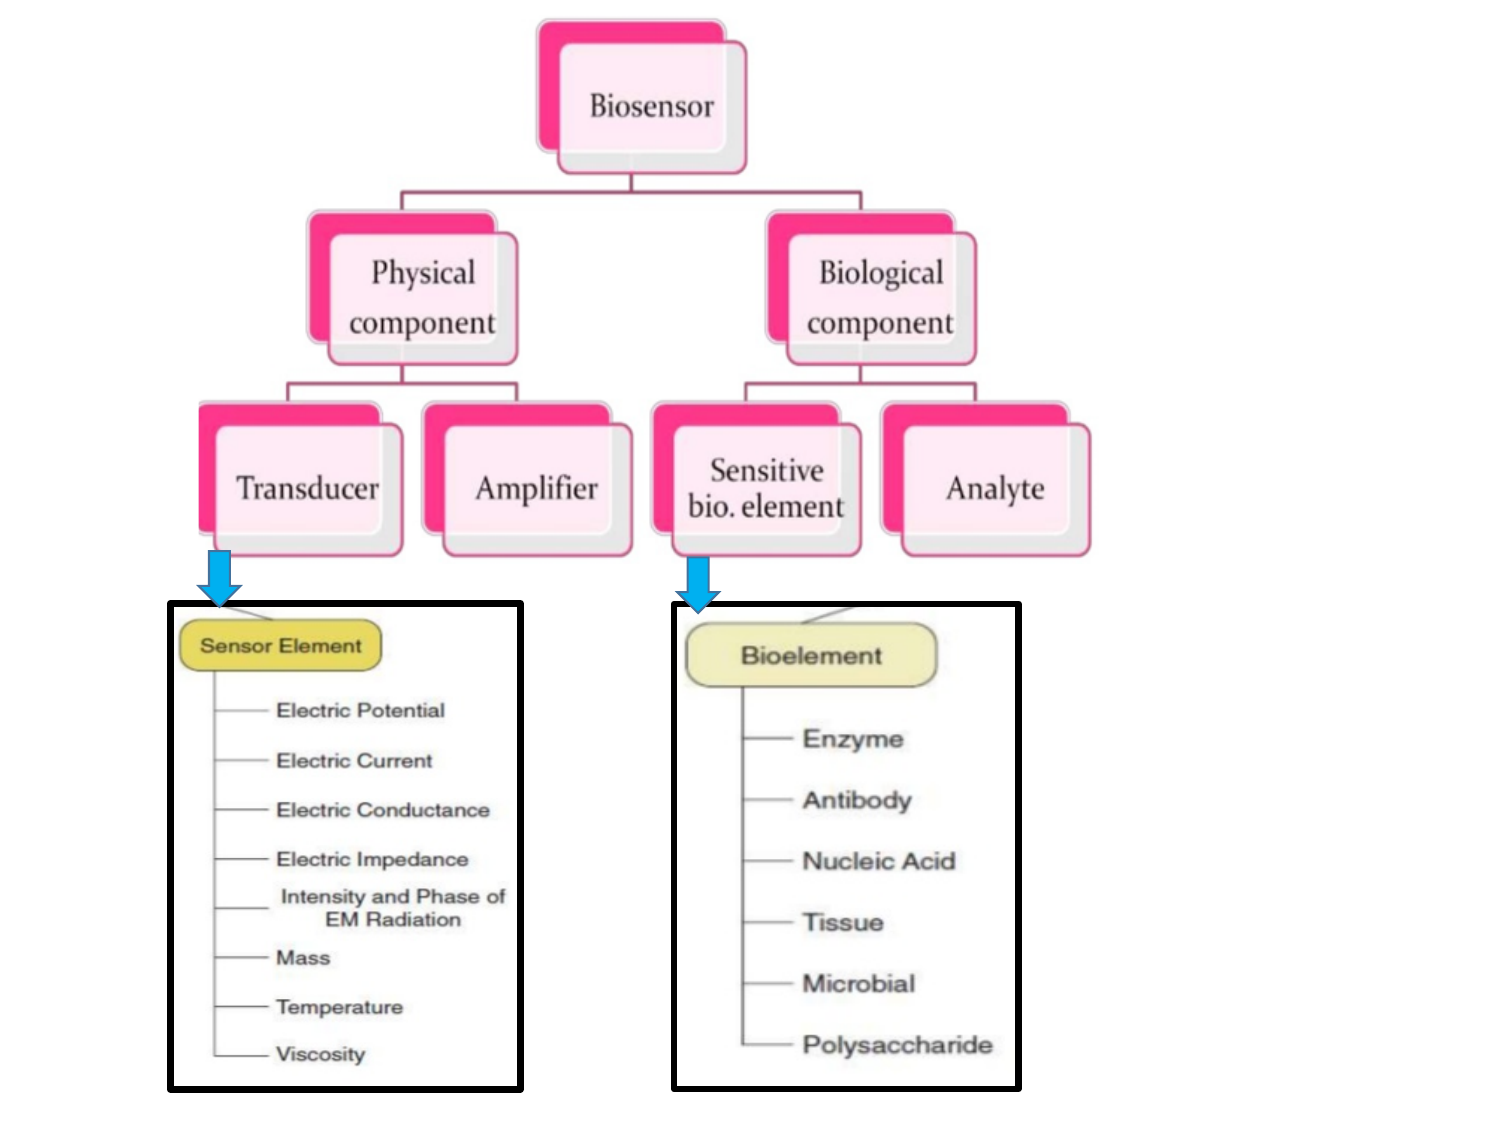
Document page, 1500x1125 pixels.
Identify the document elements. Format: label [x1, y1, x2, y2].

picture [198, 15, 1099, 564]
picture [677, 606, 1016, 1086]
picture [173, 606, 518, 1086]
text_box [674, 564, 722, 606]
text_box [196, 564, 243, 606]
